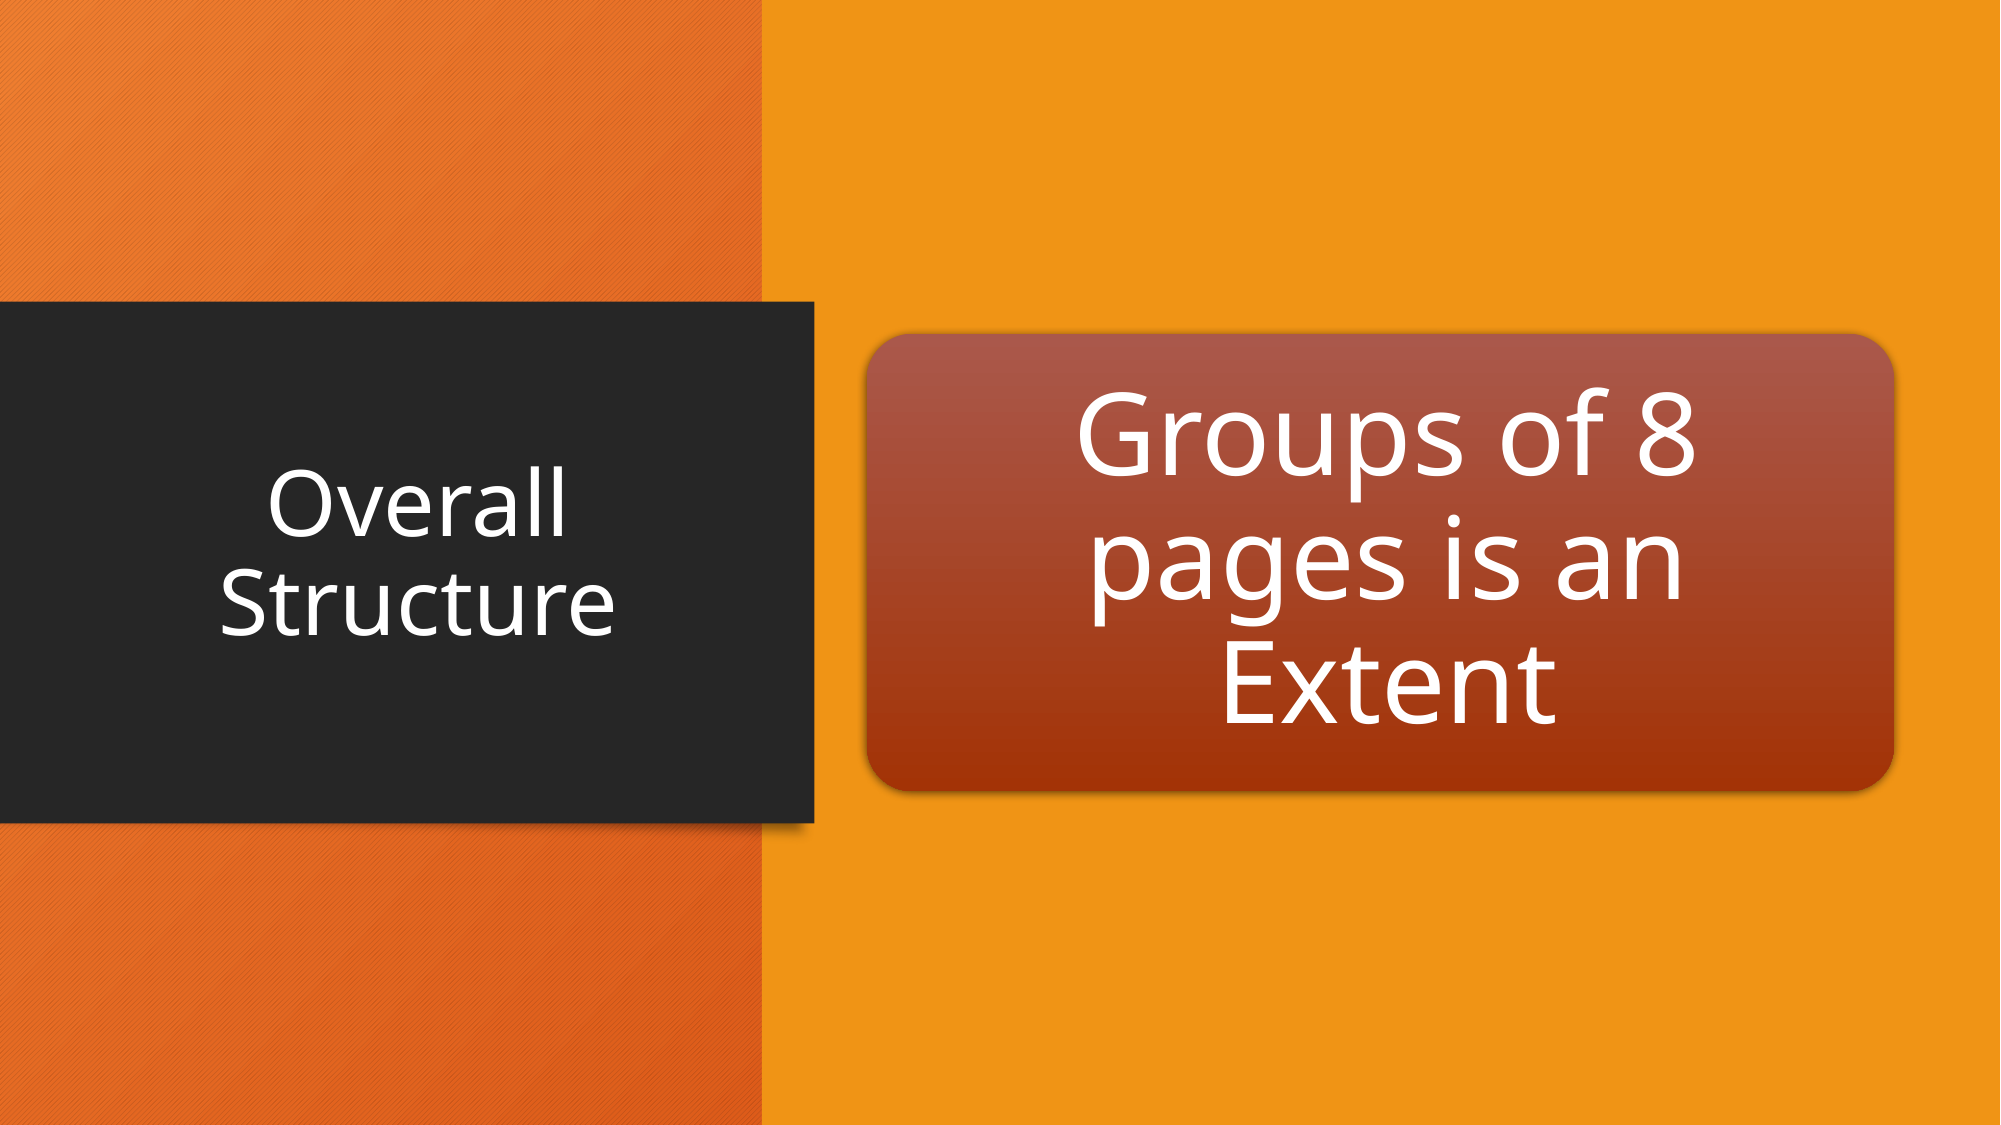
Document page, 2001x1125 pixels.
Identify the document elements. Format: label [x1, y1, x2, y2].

text_box [866, 104, 1895, 1021]
picture [0, 0, 2000, 1125]
